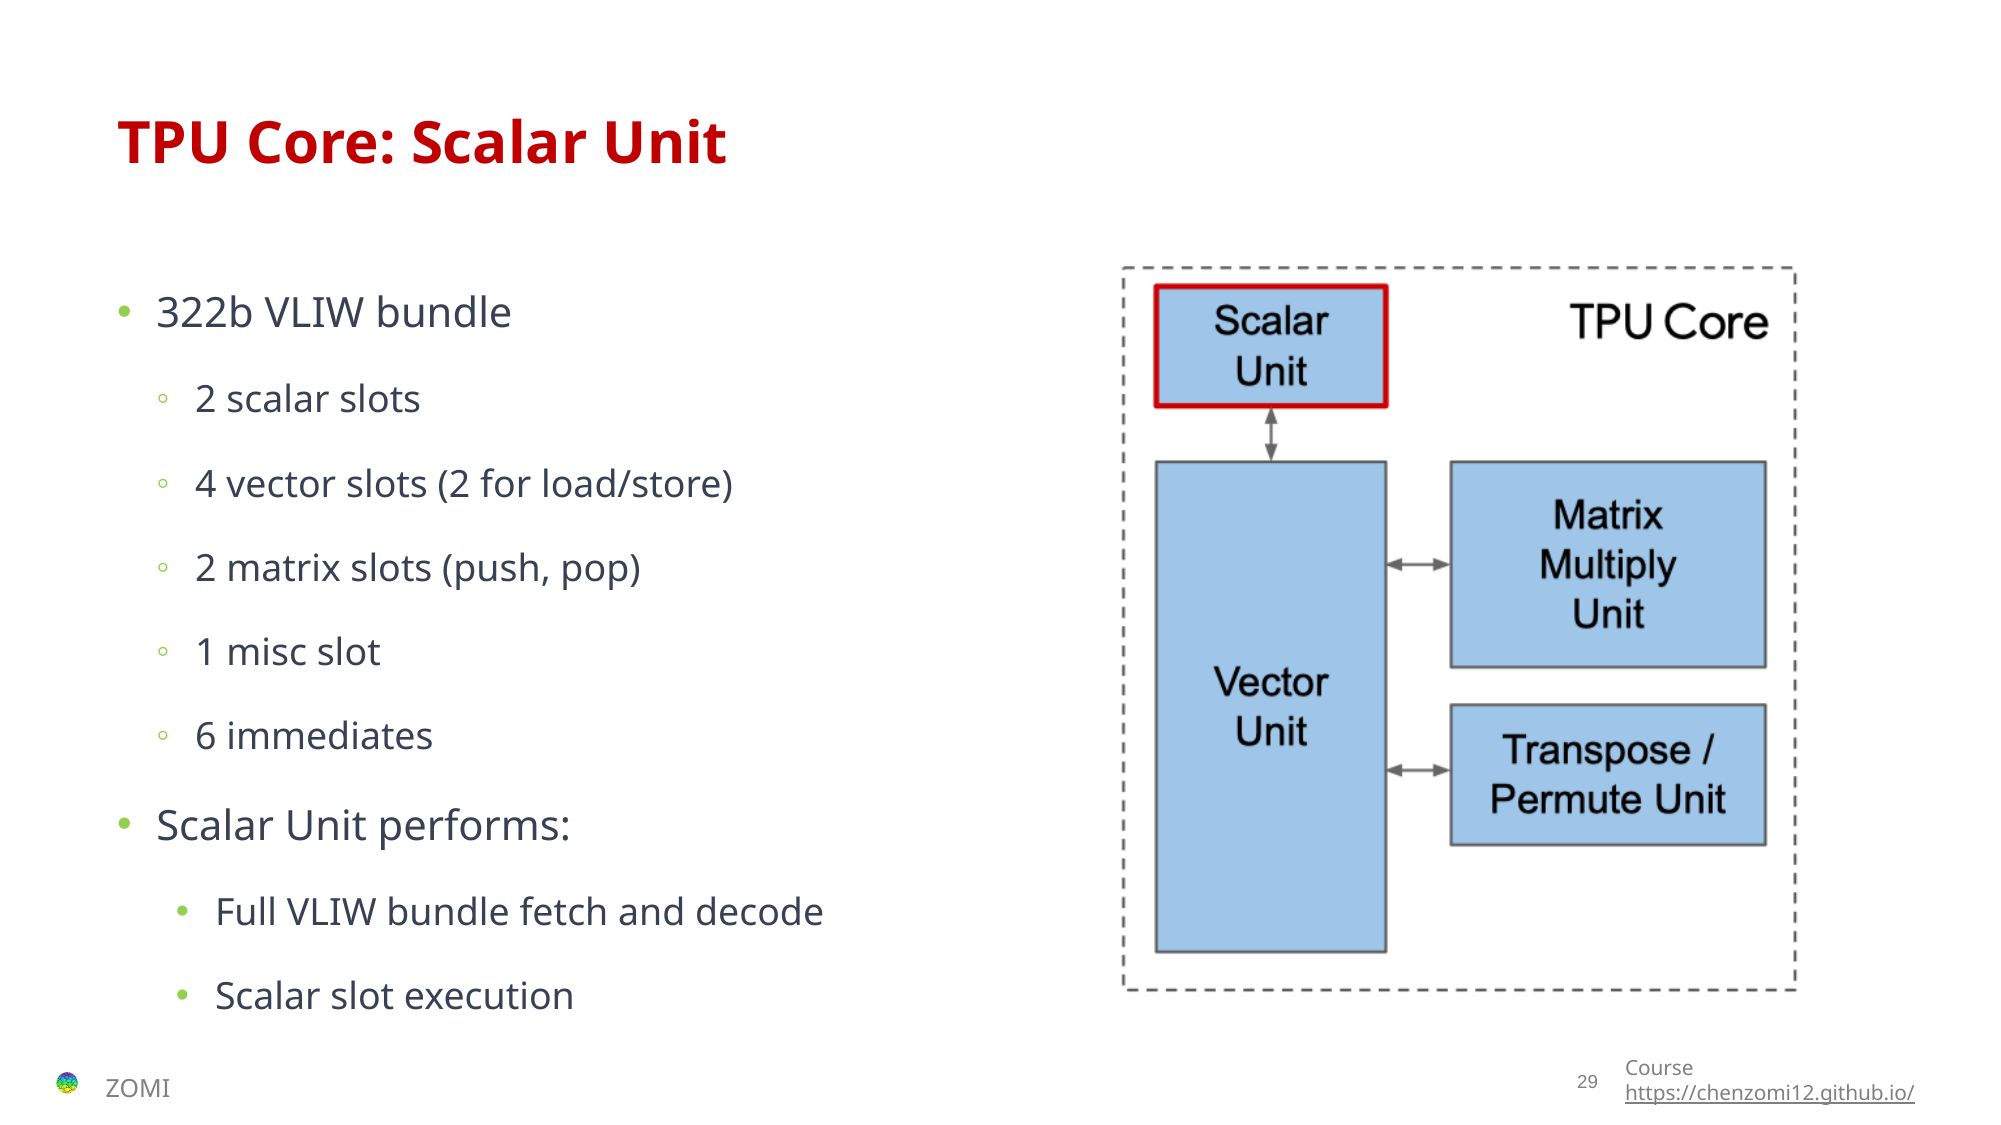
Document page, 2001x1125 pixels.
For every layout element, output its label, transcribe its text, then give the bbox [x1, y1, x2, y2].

picture [1070, 217, 1838, 1032]
list 322b VLIW bundle 2 scalar slots 4 vector slots (2 for load/store) 2 matrix slots (push, pop) 1 misc slot 6 immediates Scalar Unit performs: Full VLIW bundle fetch and decode Scalar slot execution [102, 235, 869, 1043]
picture [57, 1073, 77, 1093]
title TPU Core: Scalar Unit [102, 91, 1901, 189]
